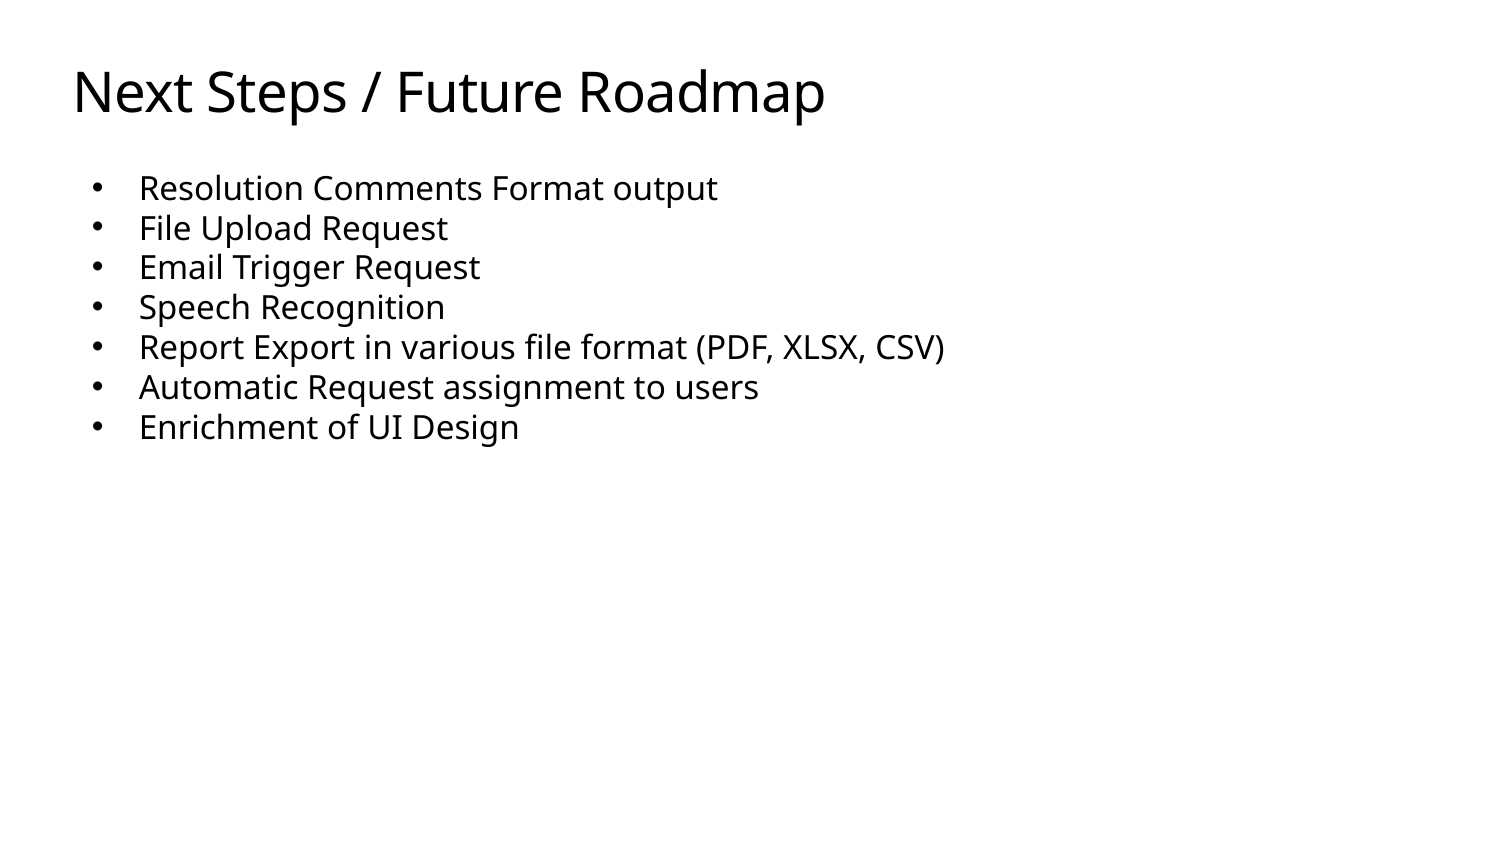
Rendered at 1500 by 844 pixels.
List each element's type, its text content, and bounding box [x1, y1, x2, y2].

text_box Resolution Comments Format output File Upload Request Email Trigger Request Speech Recognition Report Export in various file format (PDF, XLSX, CSV) Automatic Request assignment to users Enrichment of UI Design [77, 159, 1077, 472]
title Next Steps / Future Roadmap [72, 56, 1428, 125]
